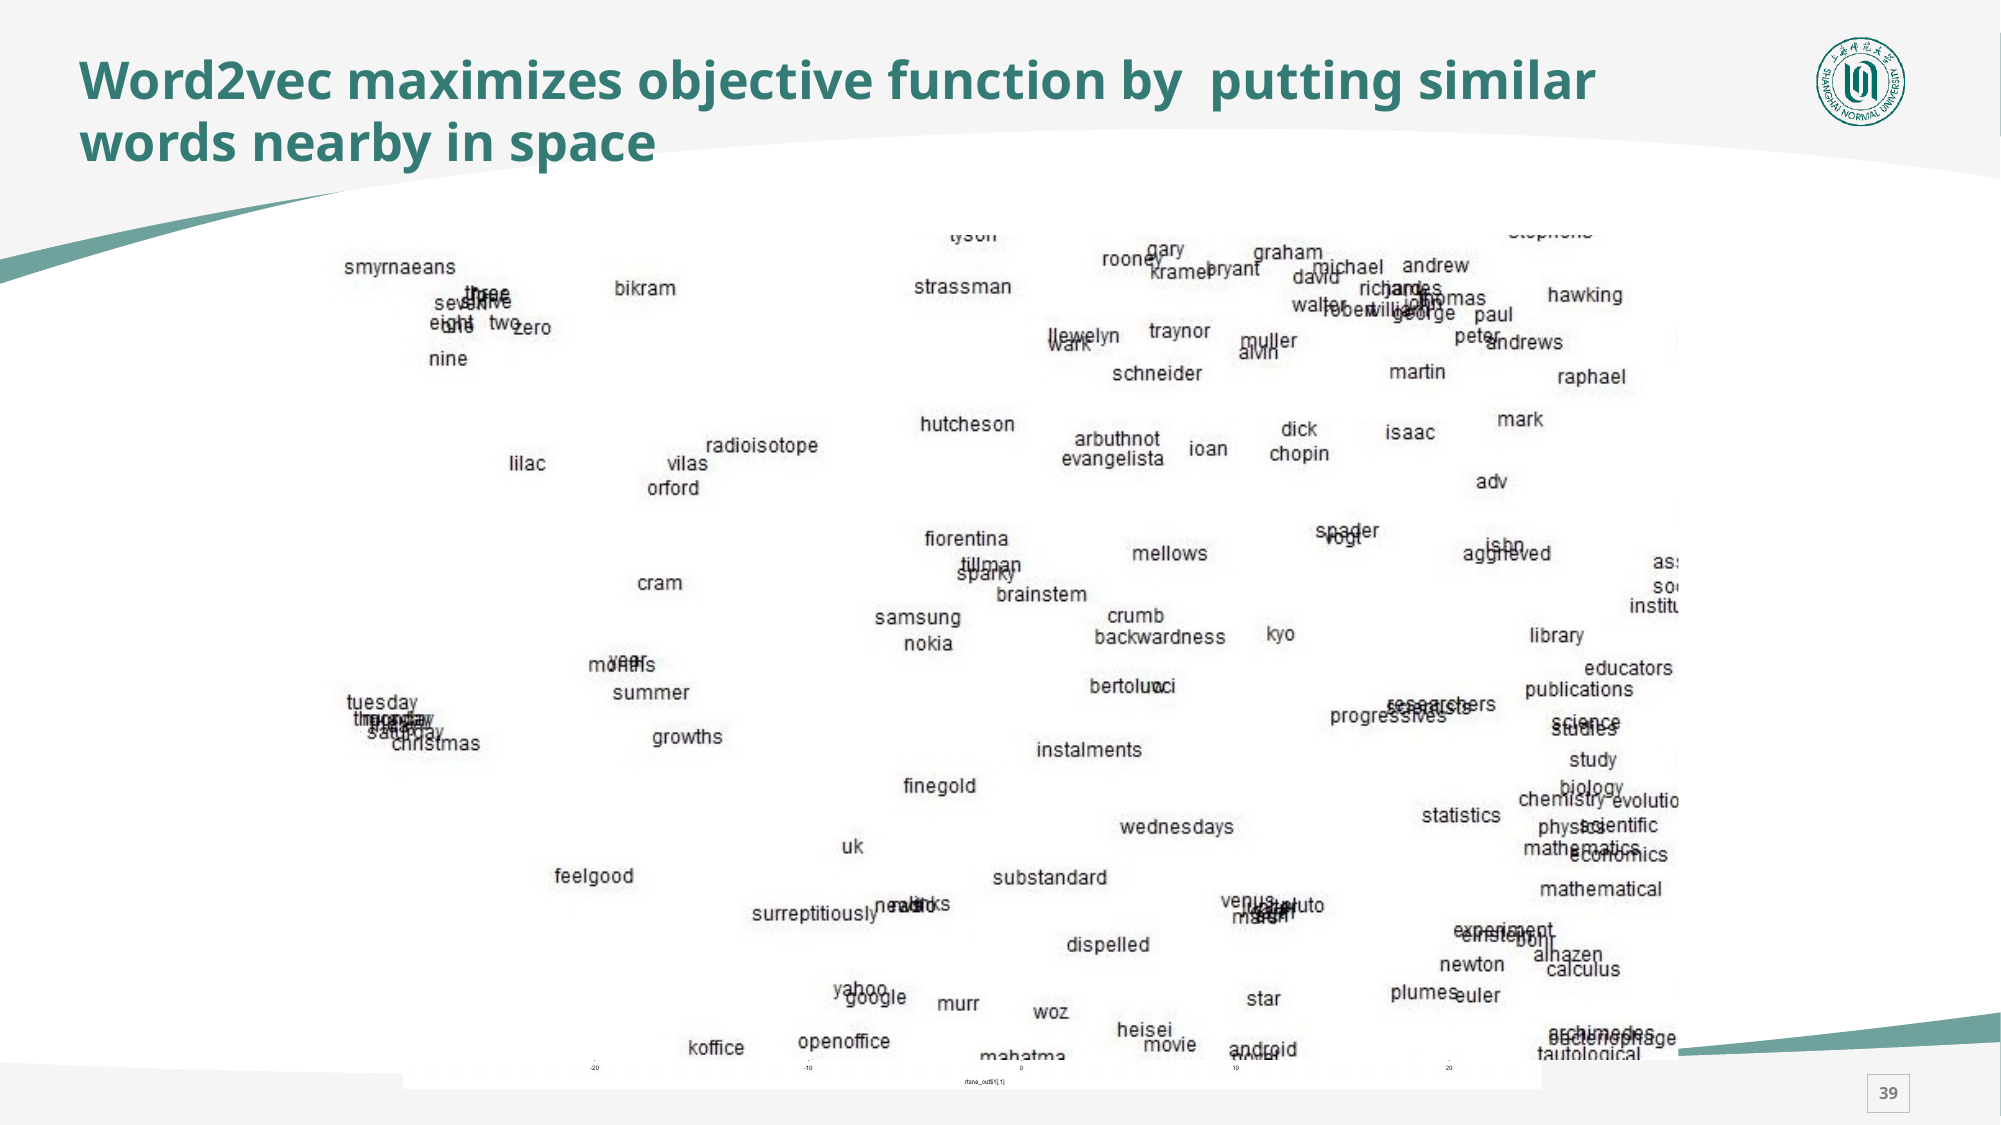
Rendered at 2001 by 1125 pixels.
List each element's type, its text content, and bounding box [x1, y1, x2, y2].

picture [1812, 33, 1909, 130]
text_box [321, 235, 1679, 1060]
title Word2vec maximizes objective function by putting similar words nearby in space [79, 45, 1679, 235]
text_box [402, 1060, 1542, 1089]
